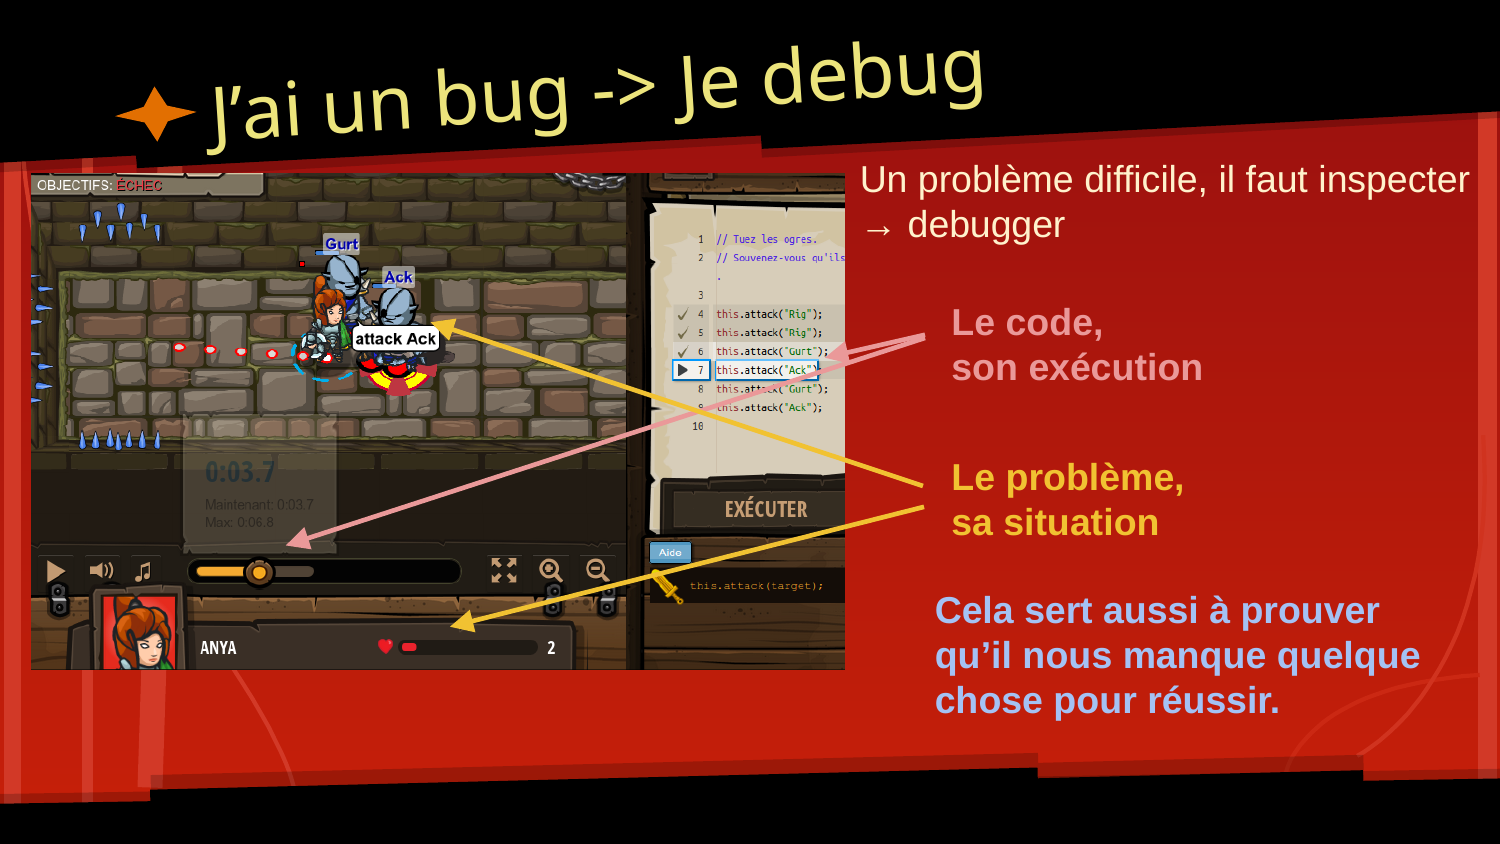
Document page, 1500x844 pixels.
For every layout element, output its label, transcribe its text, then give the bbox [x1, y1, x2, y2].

title J’ai un bug -> Je debug [191, 0, 1500, 171]
text_box Le code, son exécution [936, 282, 1271, 383]
text_box Un problème difficile, il faut inspecter → debugger [844, 139, 1500, 304]
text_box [285, 337, 926, 546]
text_box Le problème, sa situation [936, 438, 1271, 539]
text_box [430, 321, 924, 487]
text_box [824, 334, 926, 358]
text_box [449, 506, 925, 628]
picture [31, 172, 845, 670]
text_box Cela sert aussi à prouver qu’il nous manque quelque chose pour réussir. [919, 571, 1462, 736]
